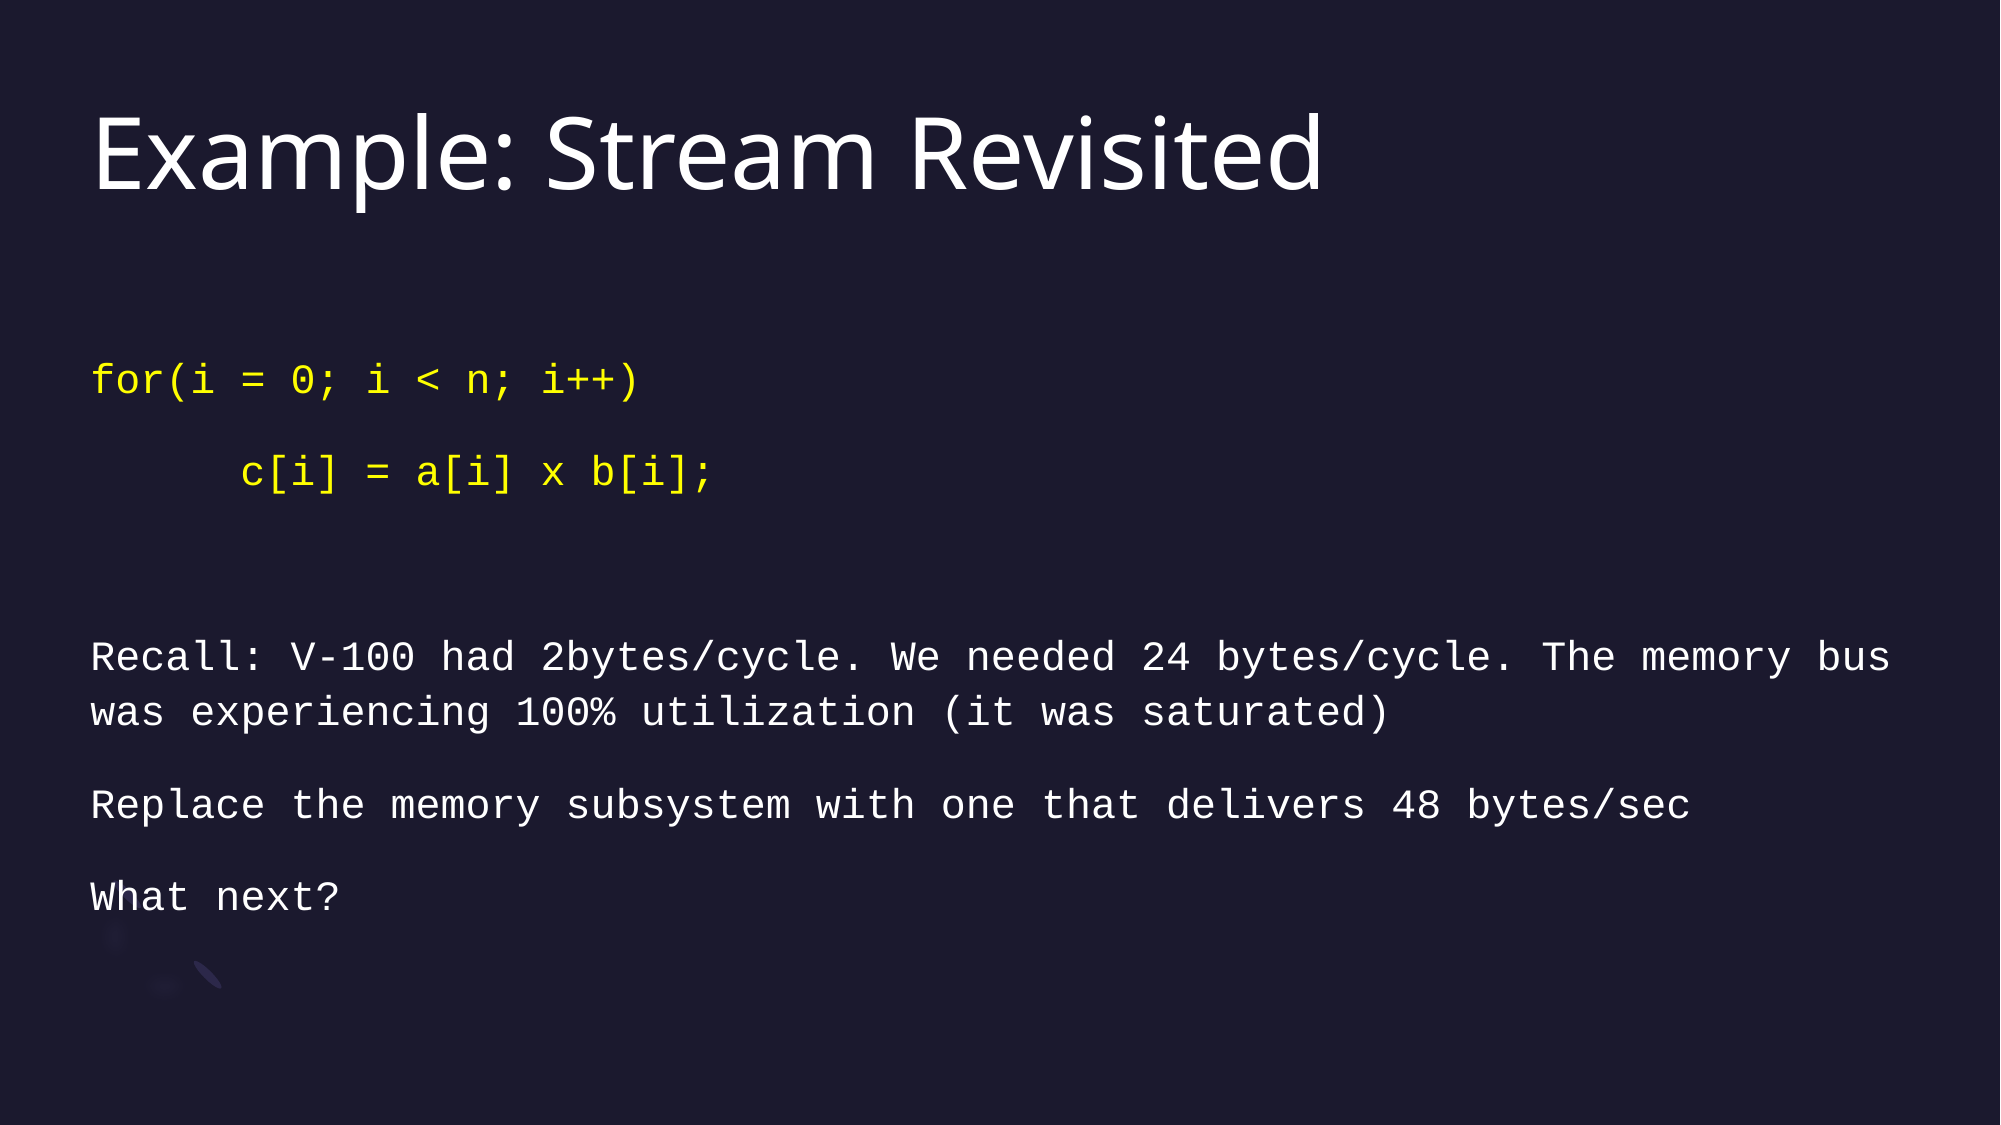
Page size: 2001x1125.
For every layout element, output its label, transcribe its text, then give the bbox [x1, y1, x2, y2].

title Example: Stream Revisited [90, 90, 1910, 309]
list for(i = 0; i < n; i++) c[i] = a[i] x b[i]; Recall: V-100 had 2bytes/cycle. We needed 24 bytes/cycle. The memory bus was experiencing 100% utilization (it was saturated) Replace the memory subsystem with one that delivers 48 bytes/sec What next? [90, 346, 1910, 1000]
